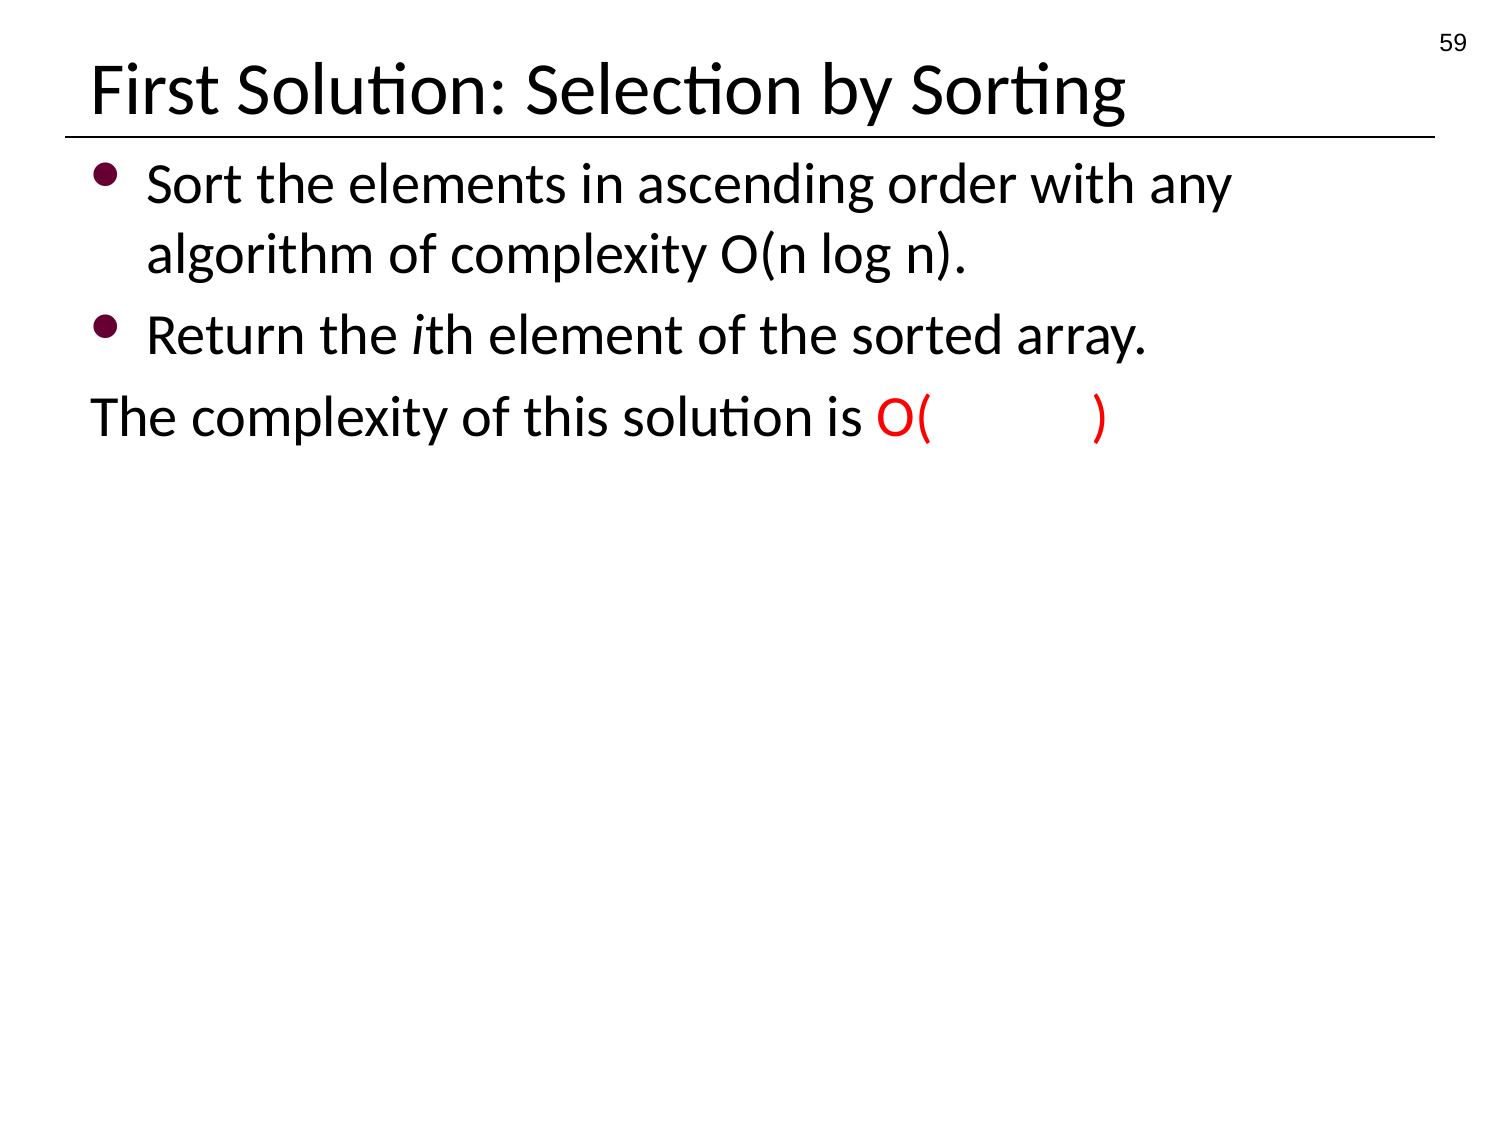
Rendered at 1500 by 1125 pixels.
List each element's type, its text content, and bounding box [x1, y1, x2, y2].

list Sort the elements in ascending order with any algorithm of complexity O(n log n). Return the ith element of the sorted array. The complexity of this solution is O( ) [75, 138, 1425, 1094]
title First Solution: Selection by Sorting [75, 20, 1425, 138]
slide_number 59 [1131, 18, 1483, 62]
